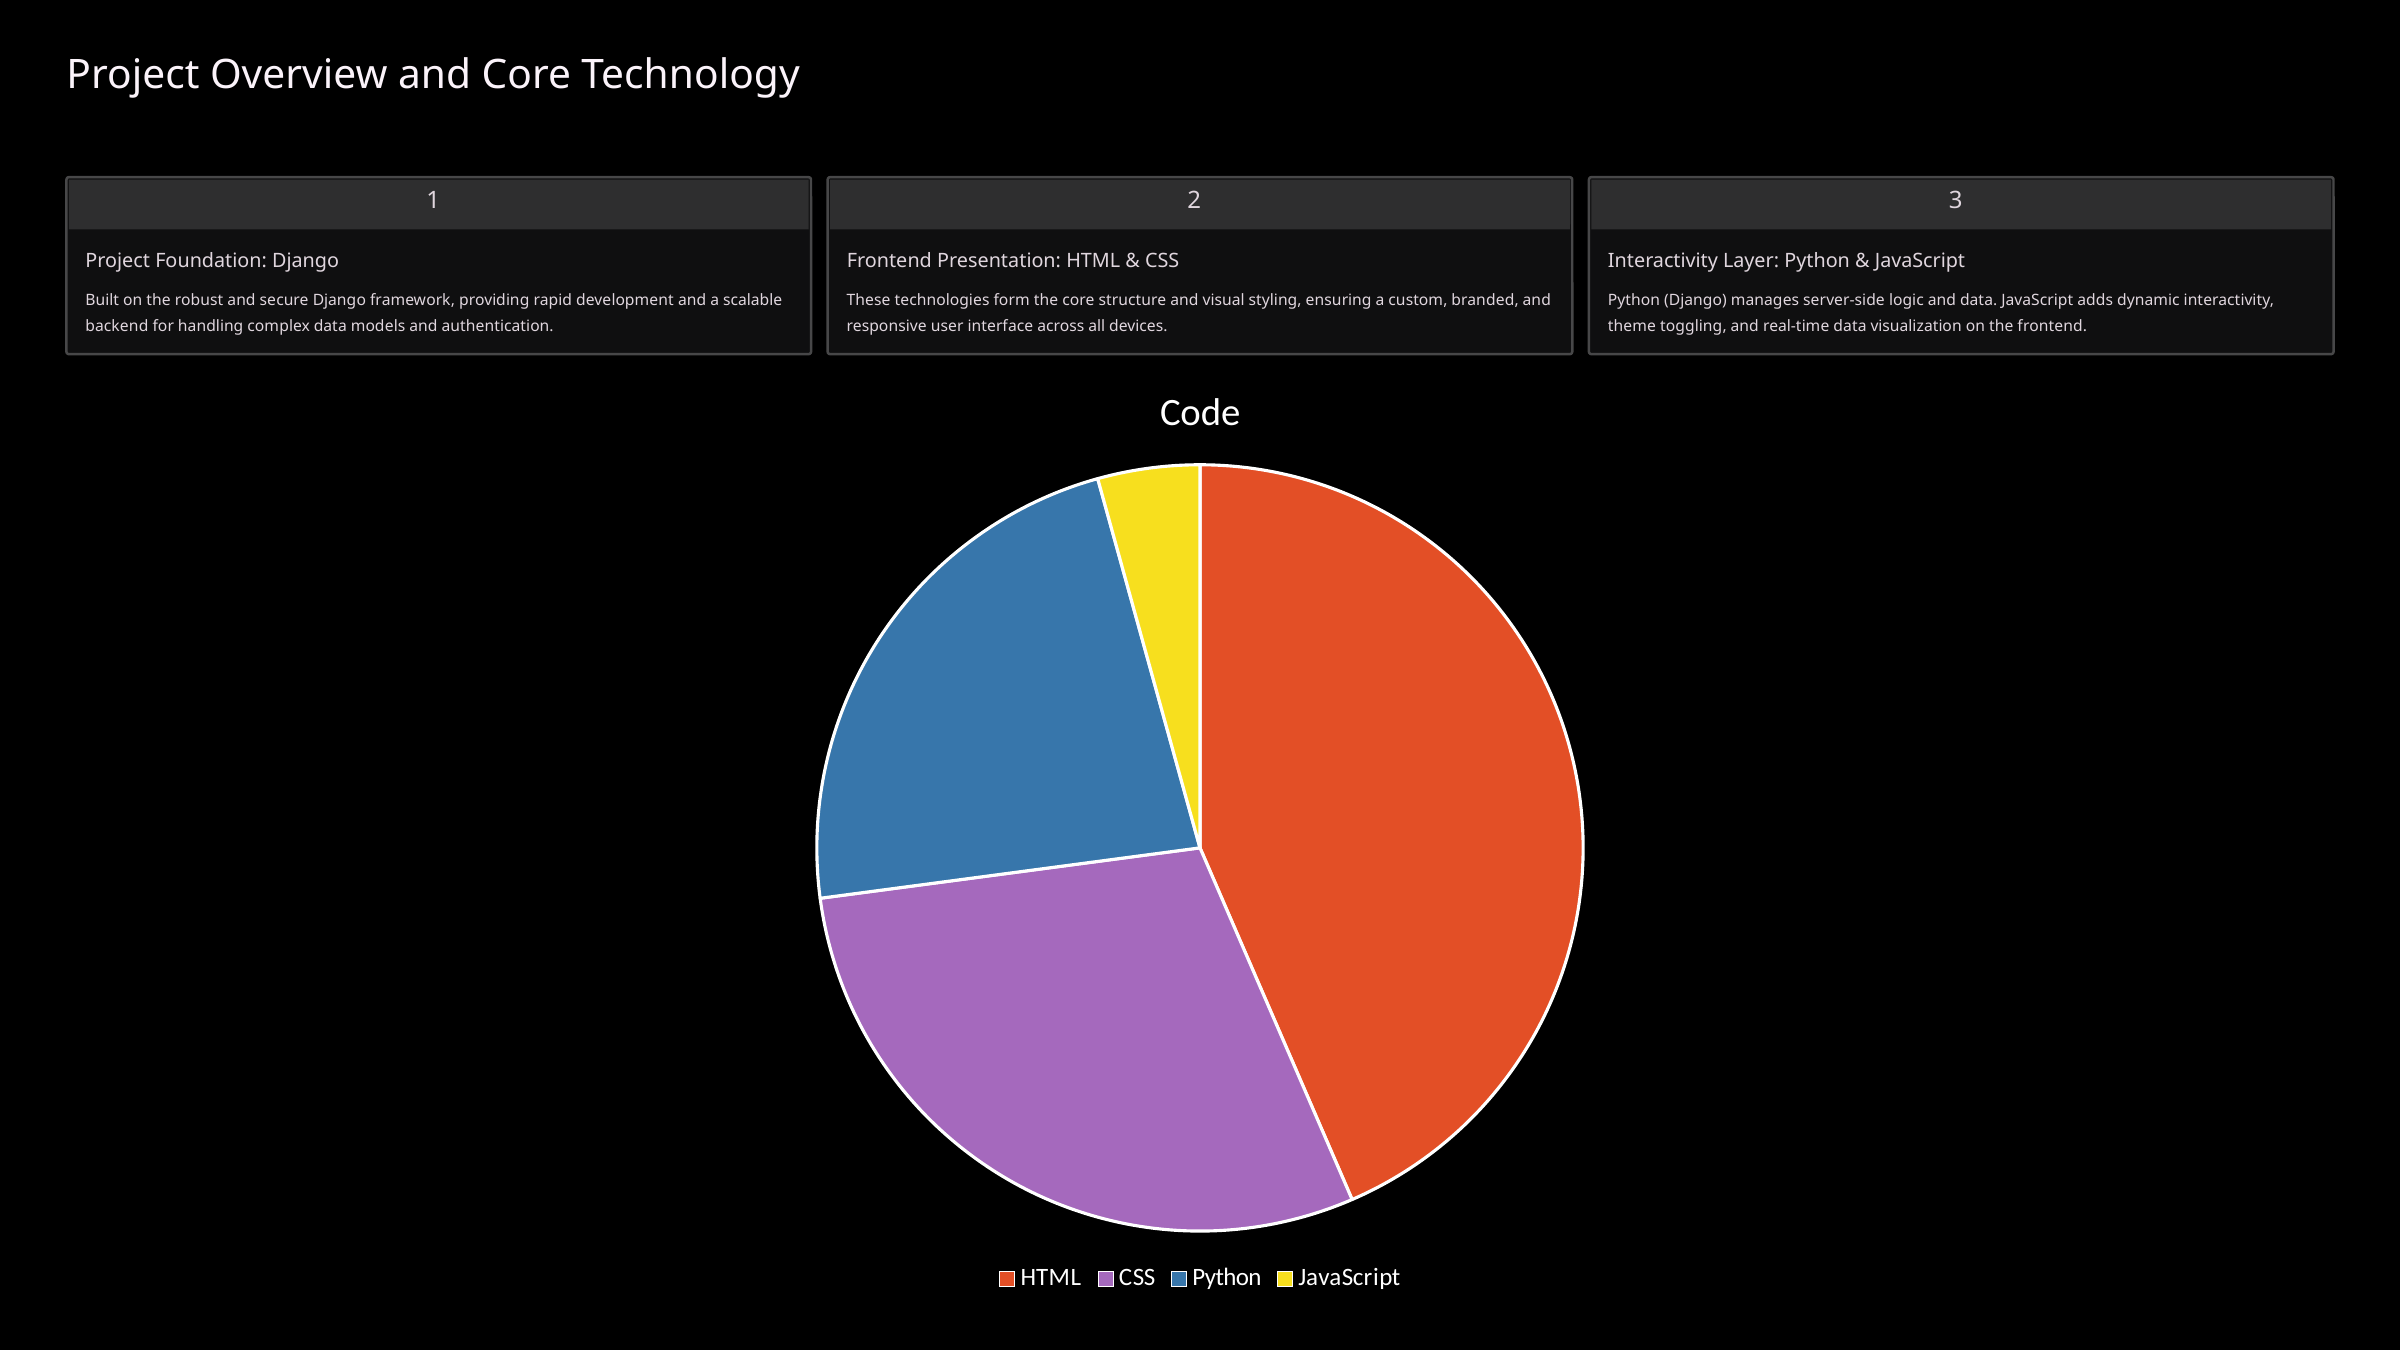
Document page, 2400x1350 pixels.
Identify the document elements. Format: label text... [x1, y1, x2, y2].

text_box These technologies form the core structure and visual styling, ensuring a custom, branded, and responsive user interface across all devices. [846, 281, 1554, 336]
text_box Project Overview and Core Technology [66, 45, 963, 98]
text_box Interactivity Layer: Python & JavaScript [1607, 246, 2106, 273]
text_box [1588, 177, 2334, 355]
text_box [827, 177, 1573, 355]
text_box [830, 179, 1570, 230]
text_box [1591, 179, 2332, 230]
text_box 2 [1187, 189, 1213, 221]
text_box 1 [426, 189, 452, 221]
text_box [66, 177, 812, 355]
text_box Built on the robust and secure Django framework, providing rapid development and a scalable backend for handling complex data models and authentication. [85, 281, 792, 336]
chart [494, 356, 1906, 1298]
text_box Frontend Presentation: HTML & CSS [846, 246, 1258, 273]
text_box Python (Django) manages server-side logic and data. JavaScript adds dynamic interactivity, theme toggling, and real-time data visualization on the frontend. [1607, 281, 2315, 336]
text_box [68, 179, 809, 230]
text_box Project Foundation: Django [85, 246, 410, 273]
text_box 3 [1948, 189, 1974, 221]
